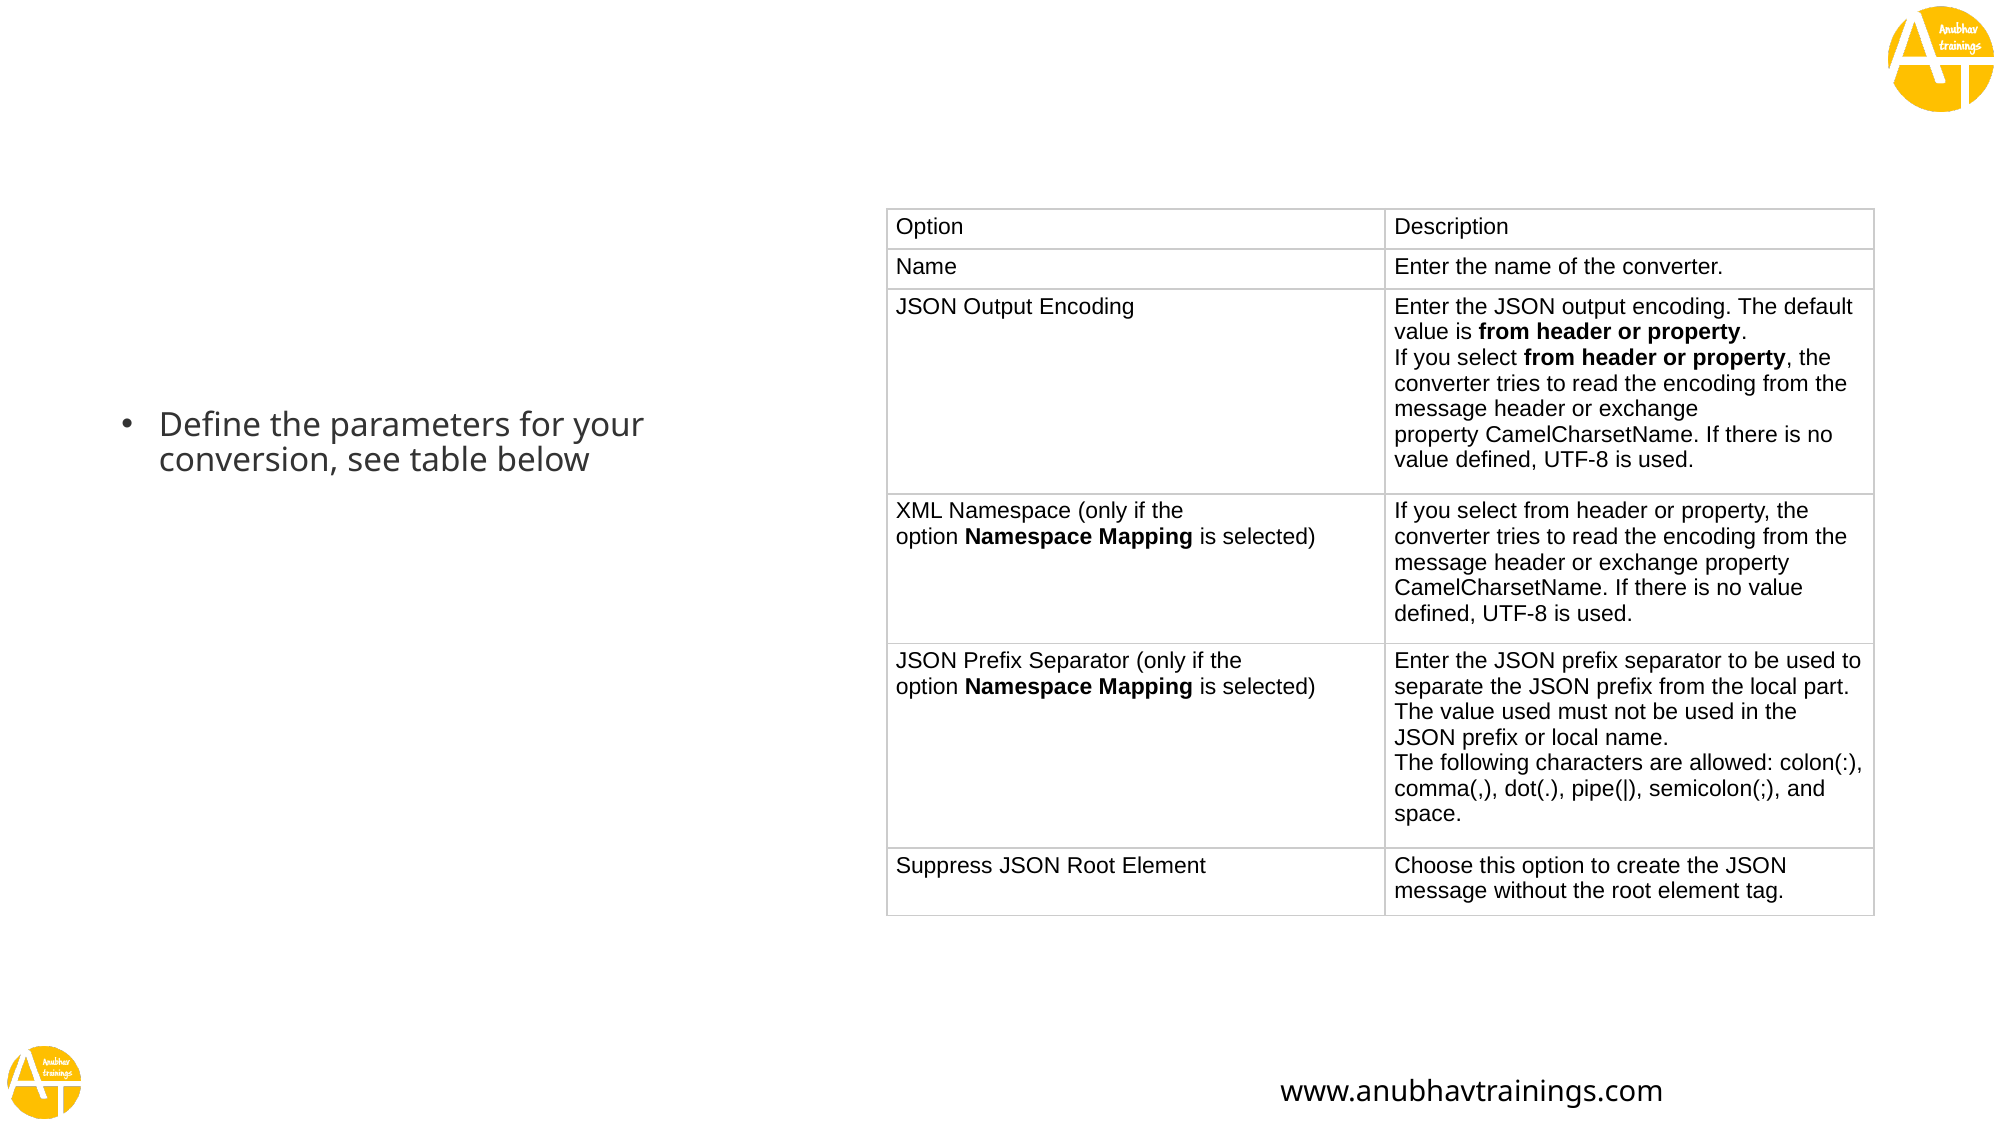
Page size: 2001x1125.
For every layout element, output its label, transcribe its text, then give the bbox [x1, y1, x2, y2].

picture [0, 1041, 85, 1125]
table_cell Enter the name of the converter. [1386, 250, 1873, 288]
table_header Description [1386, 210, 1873, 248]
table_header Option [888, 210, 1384, 248]
table_cell Suppress JSON Root Element [888, 849, 1384, 915]
table_cell If you select from header or property, the converter tries to read the encoding from the message header or exchange property CamelCharsetName. If there is no value defined, UTF-8 is used. [1386, 495, 1873, 643]
table_cell XML Namespace (only if the option Namespace Mapping is selected) [888, 495, 1384, 643]
table_cell JSON Output Encoding [888, 290, 1384, 493]
table_cell Choose this option to create the JSON message without the root element tag. [1386, 849, 1873, 915]
picture [1877, 0, 2000, 121]
table_cell Enter the JSON output encoding. The default value is from header or property. If you select from header or property, the converter tries to read the encoding from the message header or exchange property CamelCharsetName. If there is no value defined, UTF-8 is used. [1386, 290, 1873, 493]
table_cell Enter the JSON prefix separator to be used to separate the JSON prefix from the local part. The value used must not be used in the JSON prefix or local name. The following characters are allowed: colon(:), comma(,), dot(.), pipe(|), semicolon(;), and space. [1386, 644, 1873, 847]
list Define the parameters for your conversion, see table below [106, 399, 682, 1021]
table_cell Name [888, 250, 1384, 288]
table_cell JSON Prefix Separator (only if the option Namespace Mapping is selected) [888, 644, 1384, 847]
